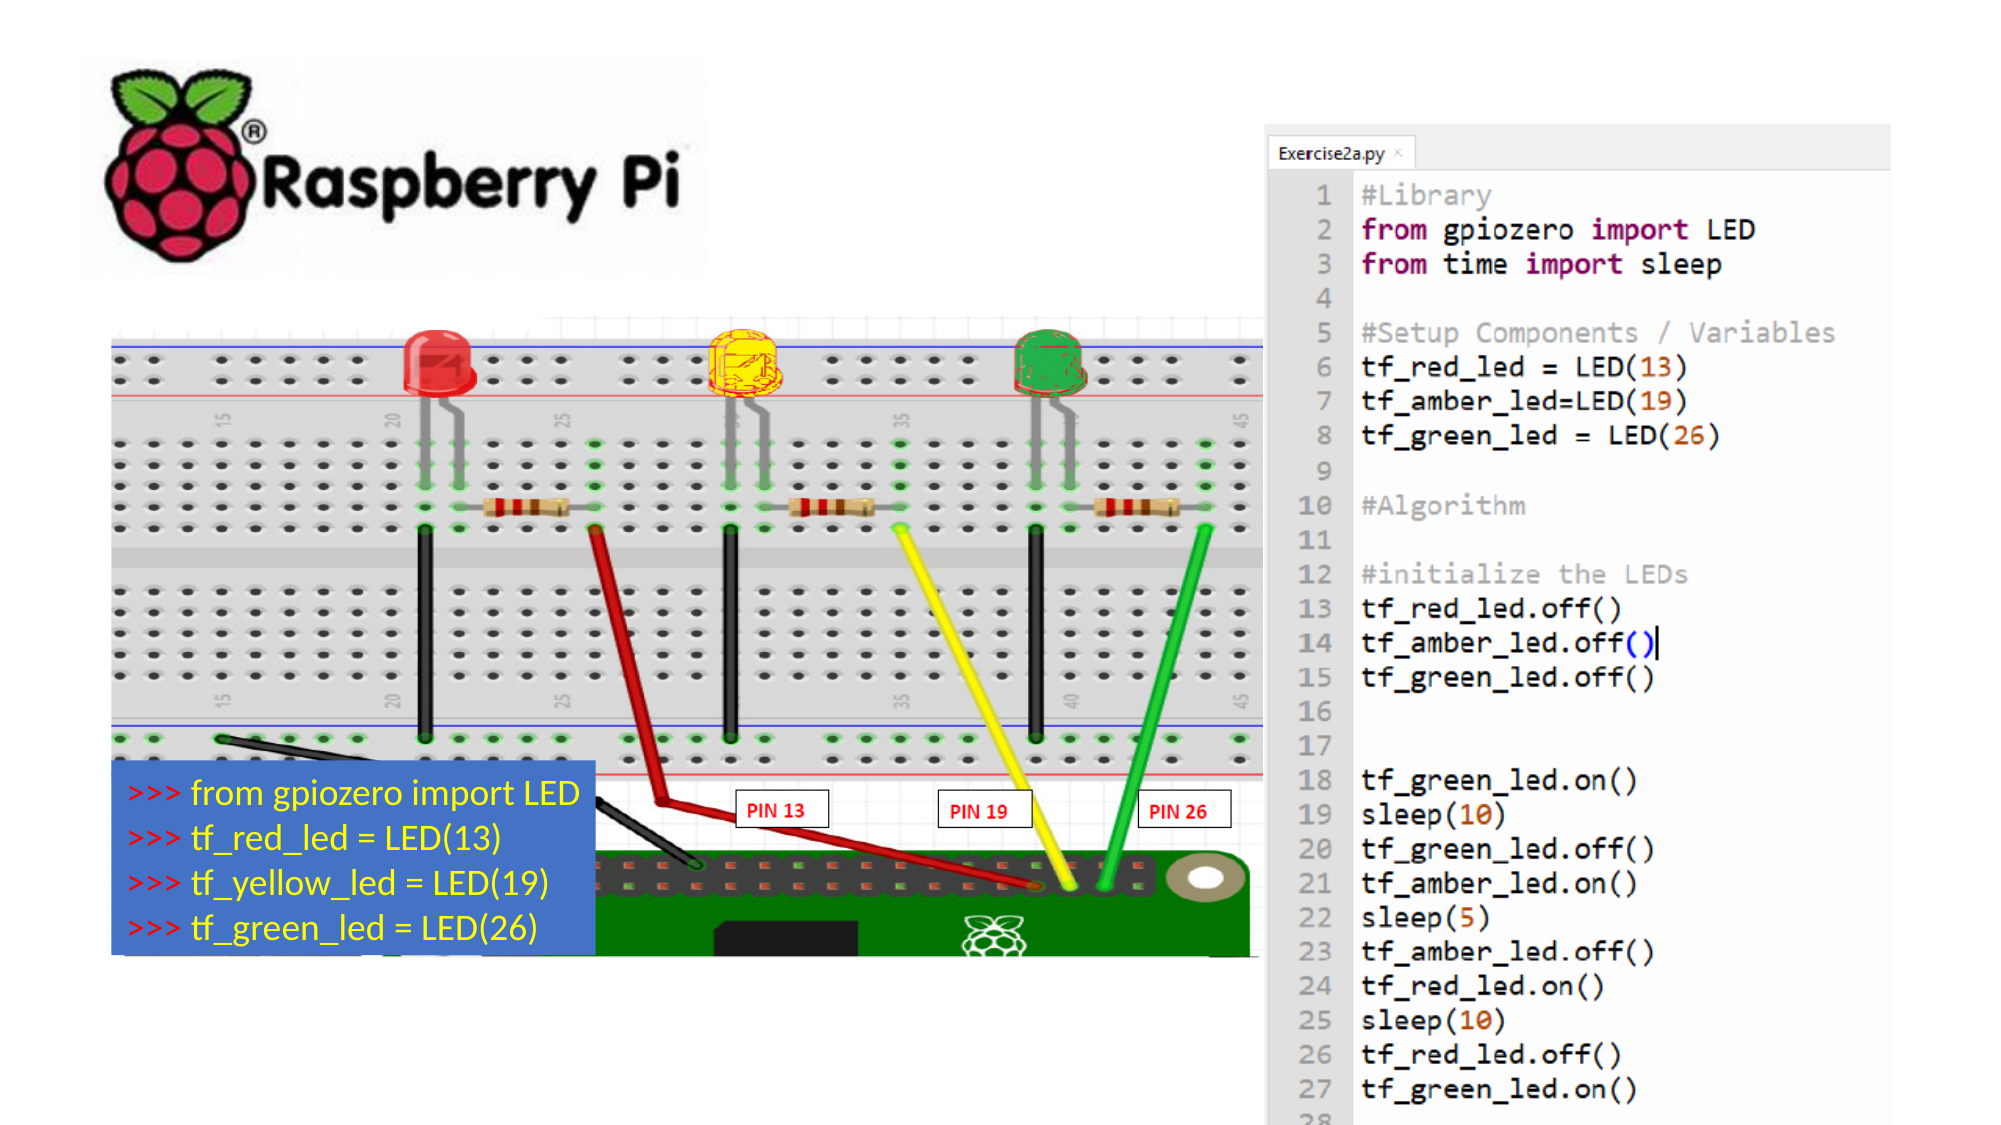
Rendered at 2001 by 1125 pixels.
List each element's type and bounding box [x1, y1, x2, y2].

picture [78, 58, 707, 277]
text_box [92, 286, 1263, 982]
picture [1263, 124, 1892, 1125]
